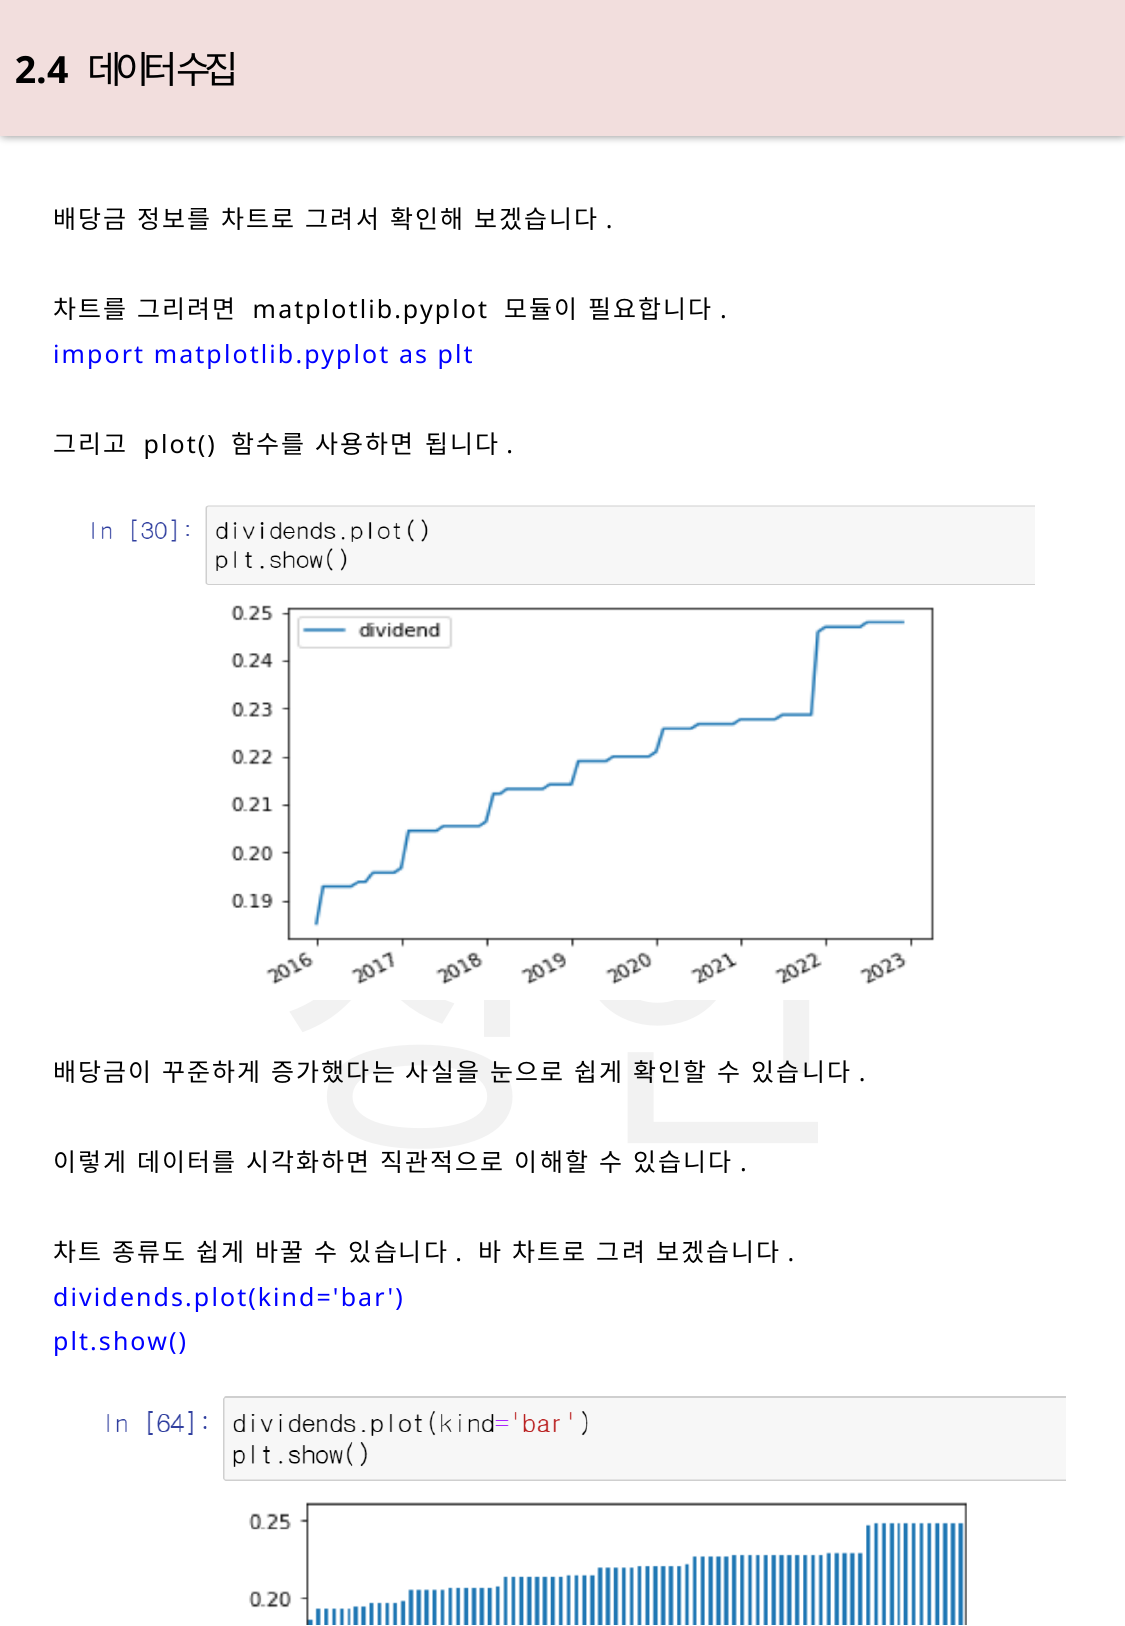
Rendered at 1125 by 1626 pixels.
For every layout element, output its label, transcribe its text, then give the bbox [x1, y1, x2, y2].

text_box 2.4 데이터 수집 [0, 0, 1125, 136]
picture [69, 487, 1035, 1000]
text_box 배당금 정보를 차트로 그려서 확인해 보겠습니다. 차트를 그리려면 matplotlib.pyplot 모듈이 필요합니다. import matplotlib.pyplot as plt 그리고 plot() 함수를 사용하면 됩니다. 배당금이 꾸준하게 증가했다는 사실을 눈으로 쉽게 확인할 수 있습니다. 이렇게 데이터를 시각화하면 직관적으로 이해할 수 있습니다. 차트 종류도 쉽게 바꿀 수 있습니다. 바 차트로 그려 보겠습니다. dividends.plot(kind='bar') plt.show() [38, 181, 1087, 1625]
picture [80, 1388, 1066, 1625]
